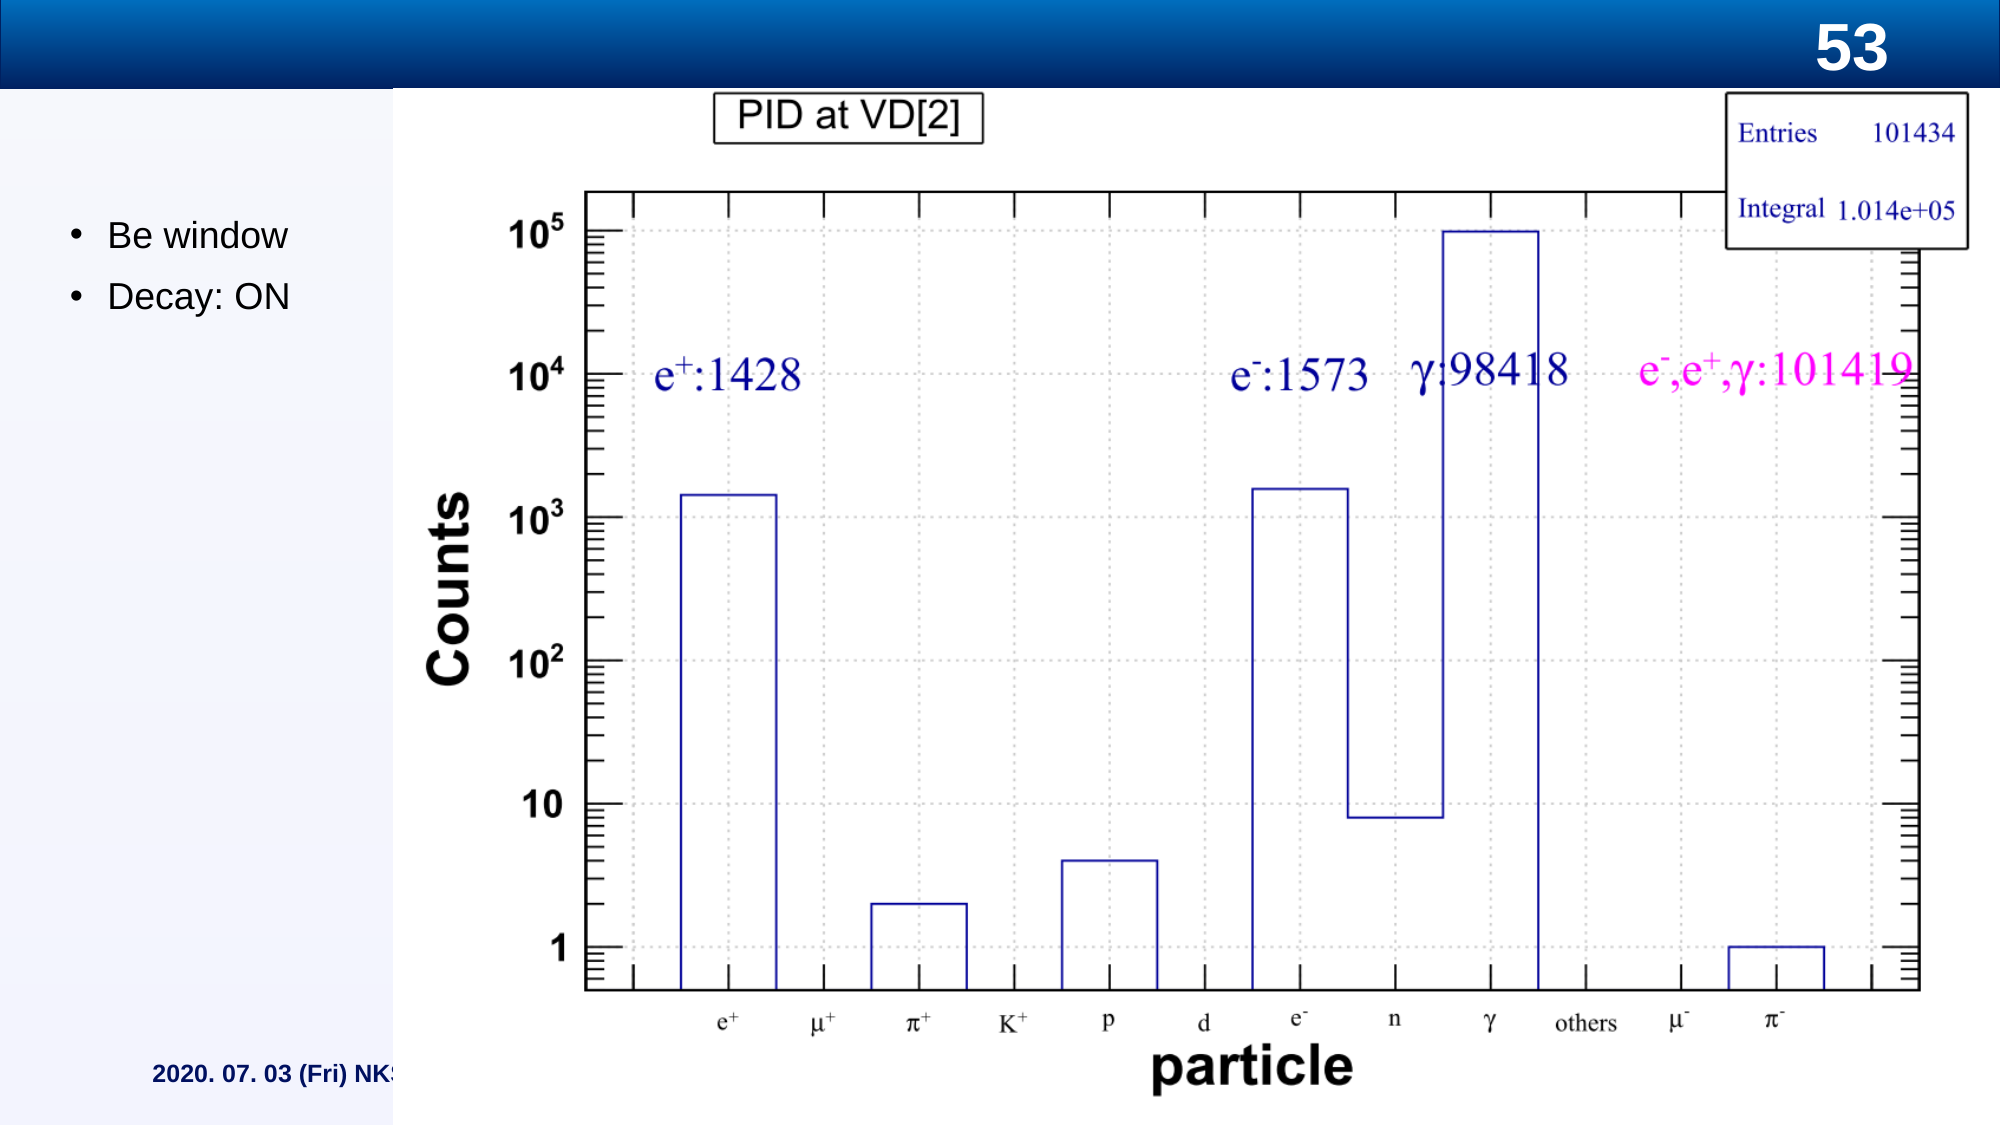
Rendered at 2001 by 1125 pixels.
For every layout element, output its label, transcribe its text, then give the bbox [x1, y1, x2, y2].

picture [393, 88, 2000, 1125]
list Be window Decay: ON [55, 208, 393, 1024]
slide_number 2020. 07. 03 (Fri) NKS2 meeting [137, 1042, 393, 1103]
